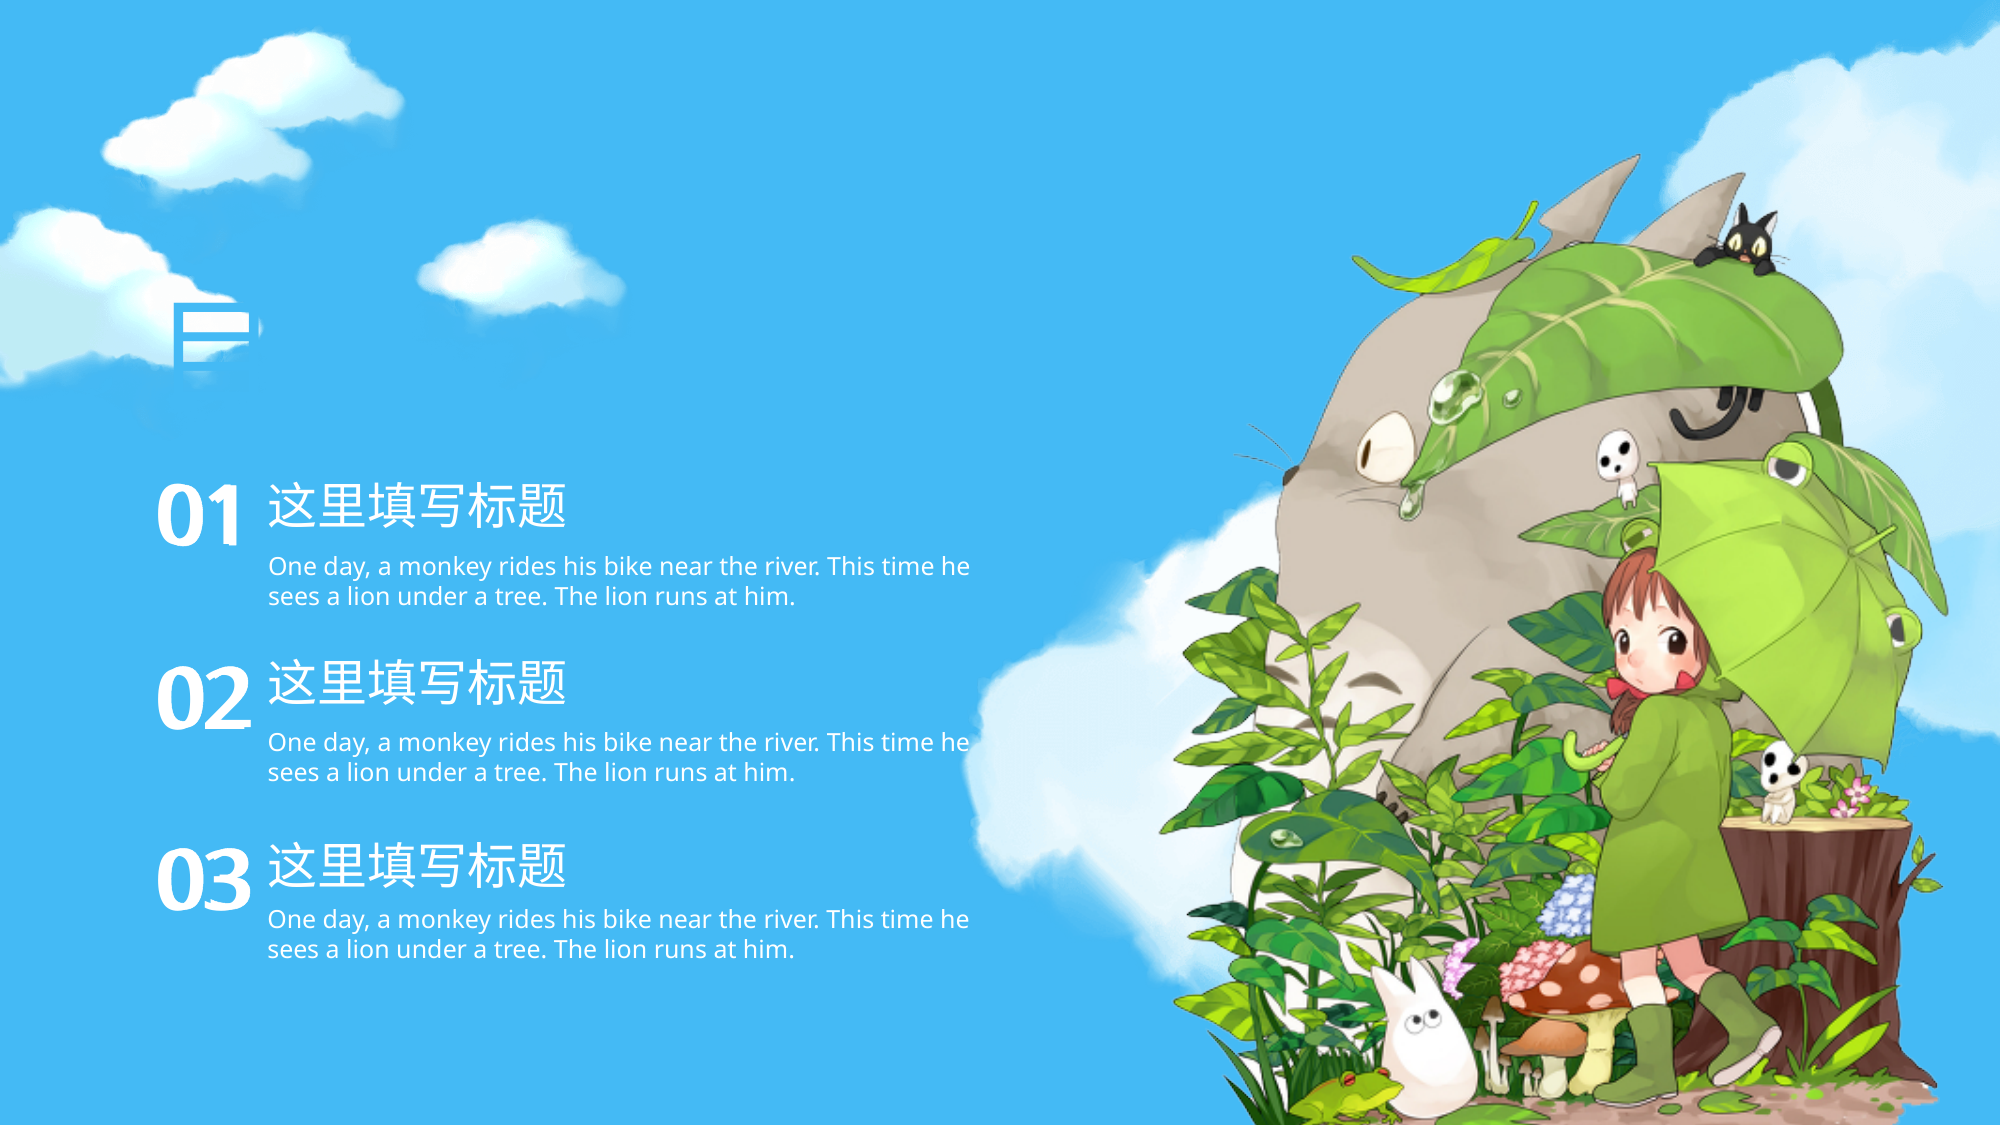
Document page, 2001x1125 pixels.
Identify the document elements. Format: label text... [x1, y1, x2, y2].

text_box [139, 636, 315, 755]
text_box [139, 817, 315, 937]
text_box 这里填写标题 [315, 643, 653, 719]
text_box 这里填写标题 [315, 826, 653, 895]
picture [0, 24, 640, 441]
text_box One day, a monkey rides his bike near the river. This time he sees a lion under a tree. The lion runs at him. [252, 719, 956, 795]
text_box One day, a monkey rides his bike near the river. This time he sees a lion under a tree. The lion runs at him. [253, 543, 956, 618]
picture [956, 0, 2000, 1125]
text_box One day, a monkey rides his bike near the river. This time he sees a lion under a tree. The lion runs at him. [252, 895, 956, 971]
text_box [139, 453, 315, 571]
text_box 这里填写标题 [315, 467, 653, 543]
